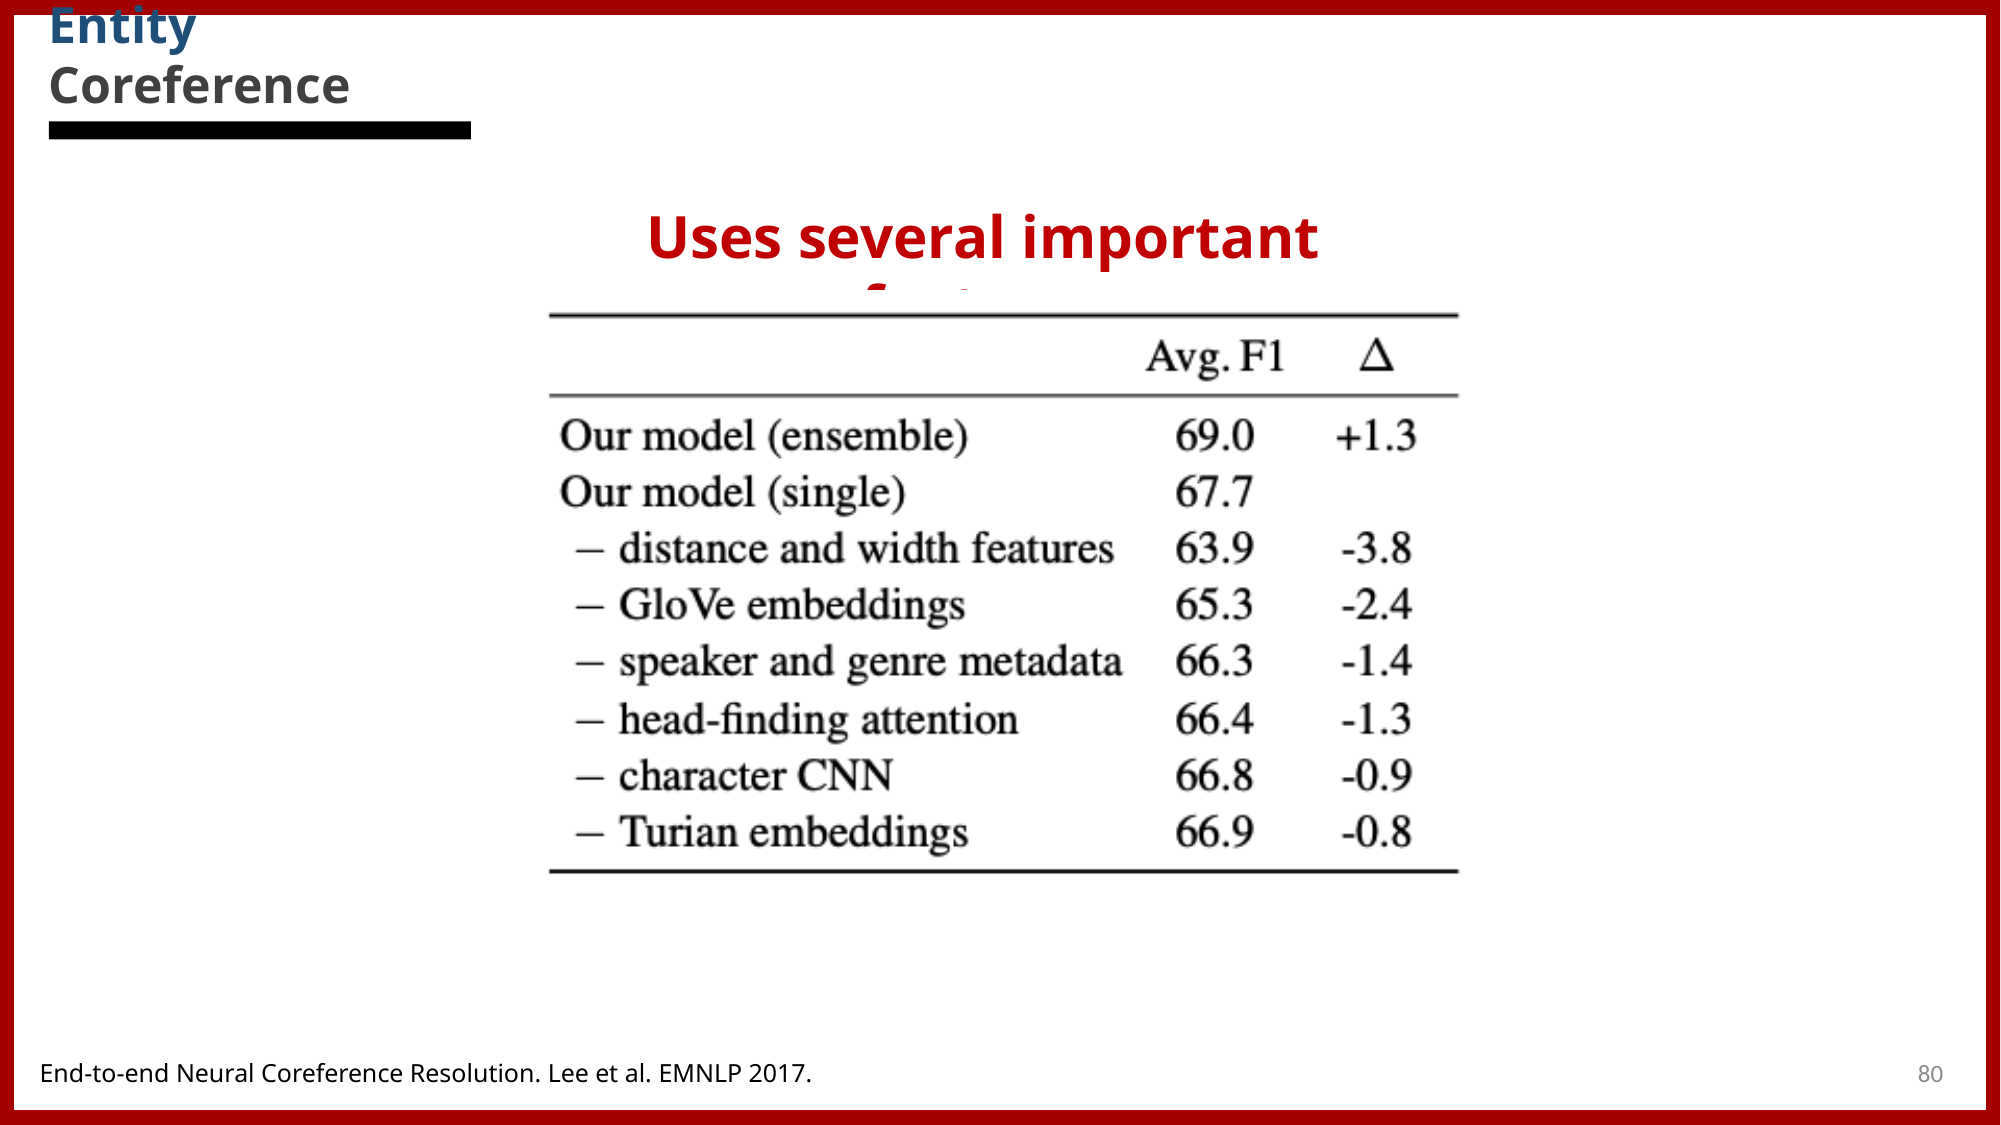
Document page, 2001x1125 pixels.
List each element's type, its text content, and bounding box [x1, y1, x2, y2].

slide_number 80 [1508, 1042, 1959, 1103]
text_box Entity Coreference [33, 0, 516, 122]
text_box Uses several important features [515, 193, 1451, 300]
picture [526, 290, 1473, 897]
text_box [48, 120, 472, 140]
text_box End-to-end Neural Coreference Resolution. Lee et al. EMNLP 2017. [24, 1049, 840, 1095]
